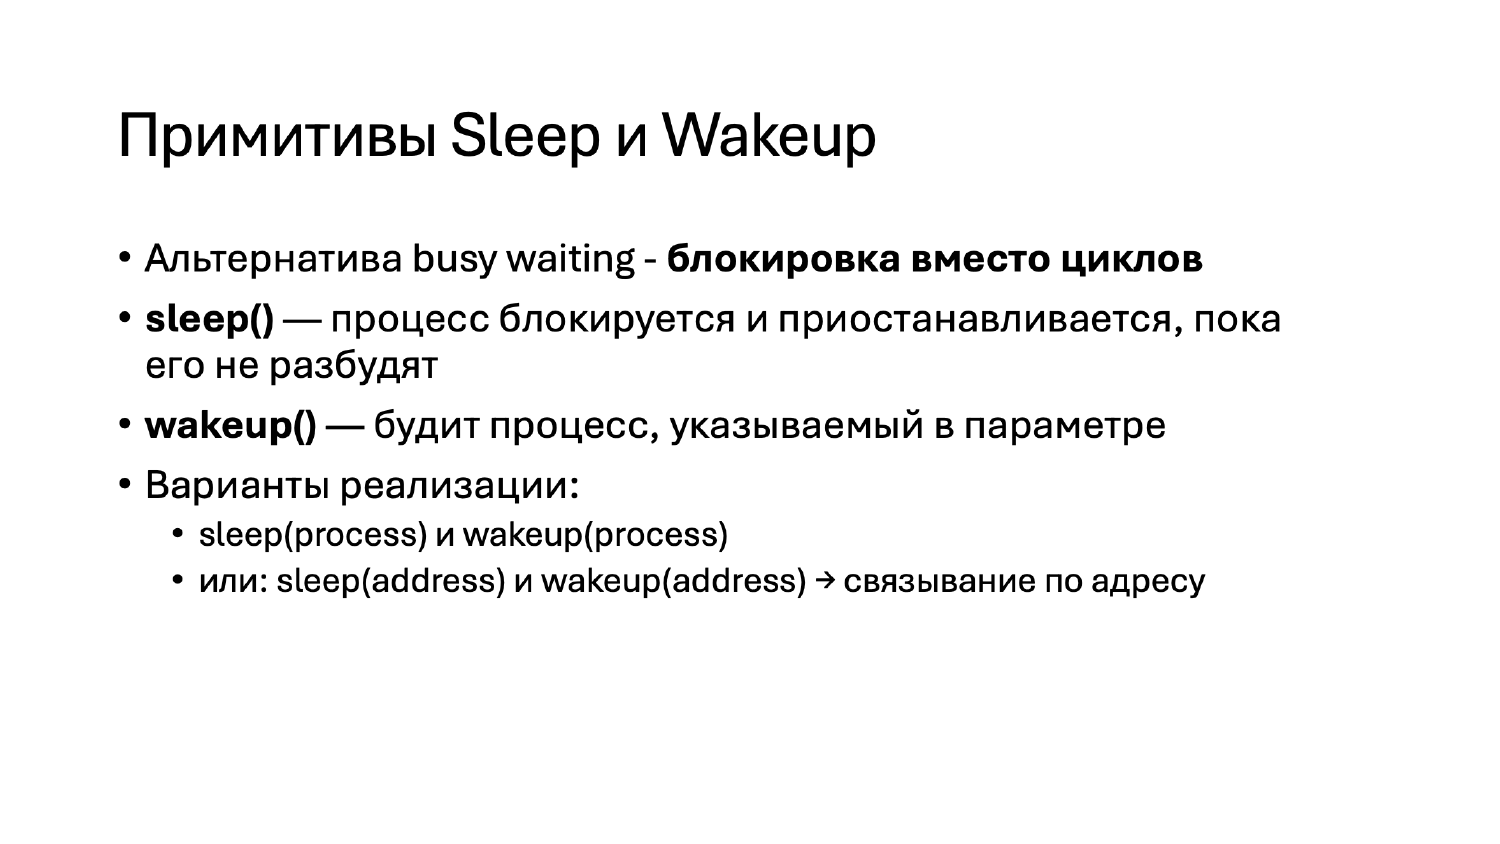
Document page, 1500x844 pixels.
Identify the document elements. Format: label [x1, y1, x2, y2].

picture [24, 24, 1431, 819]
